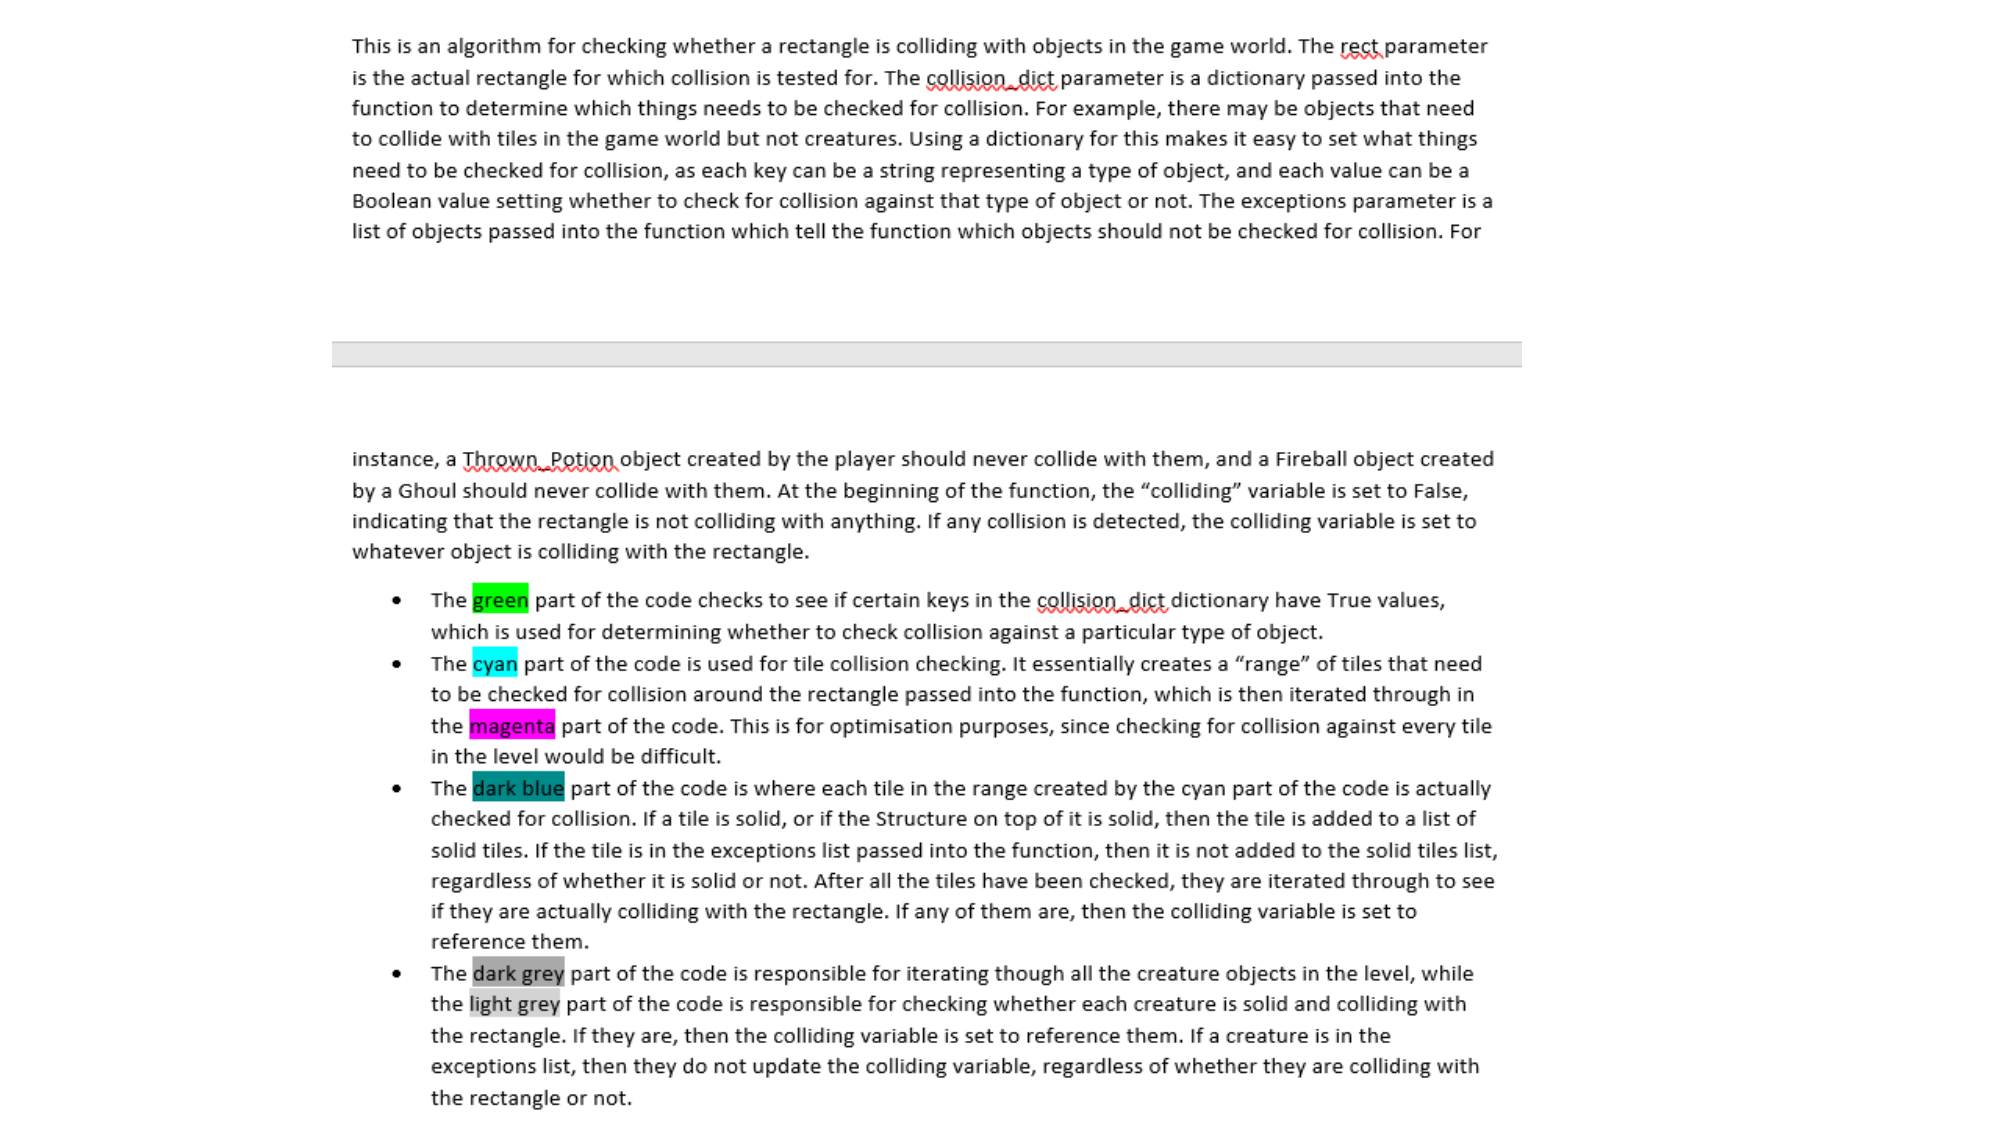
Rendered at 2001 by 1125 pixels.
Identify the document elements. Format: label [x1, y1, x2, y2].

picture [332, 29, 1522, 1125]
